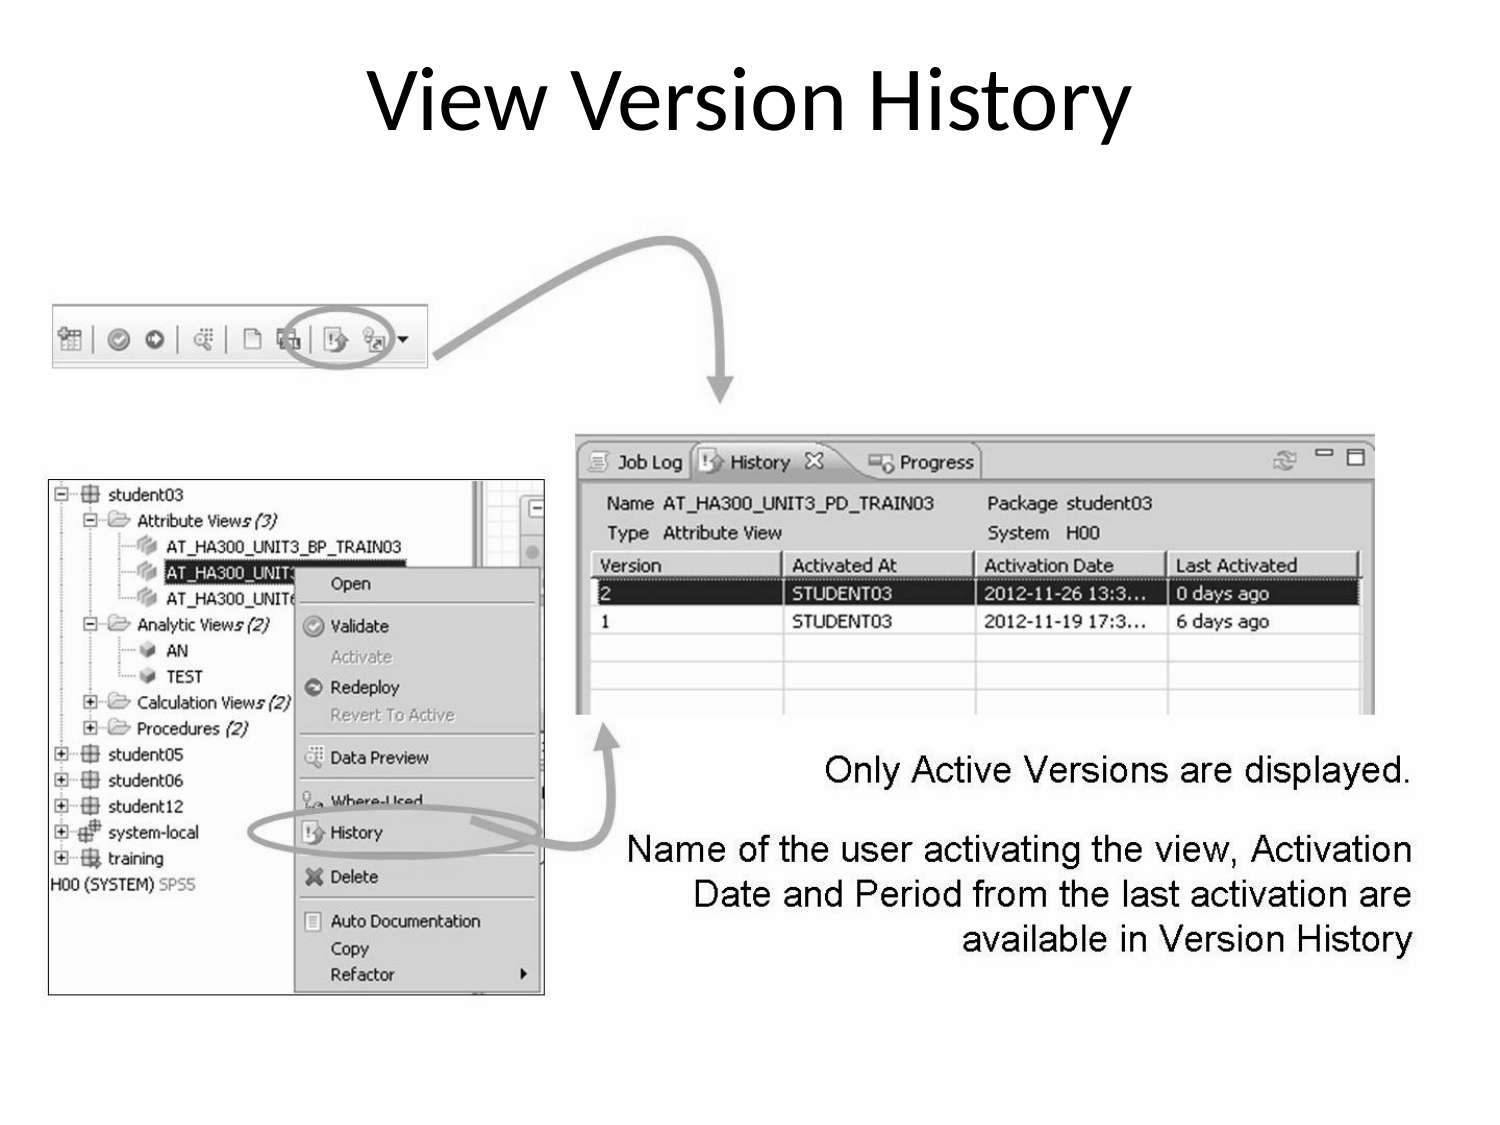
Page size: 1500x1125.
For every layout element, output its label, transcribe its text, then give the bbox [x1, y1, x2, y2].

title View Version History [75, 0, 1425, 188]
picture [0, 212, 1500, 1009]
